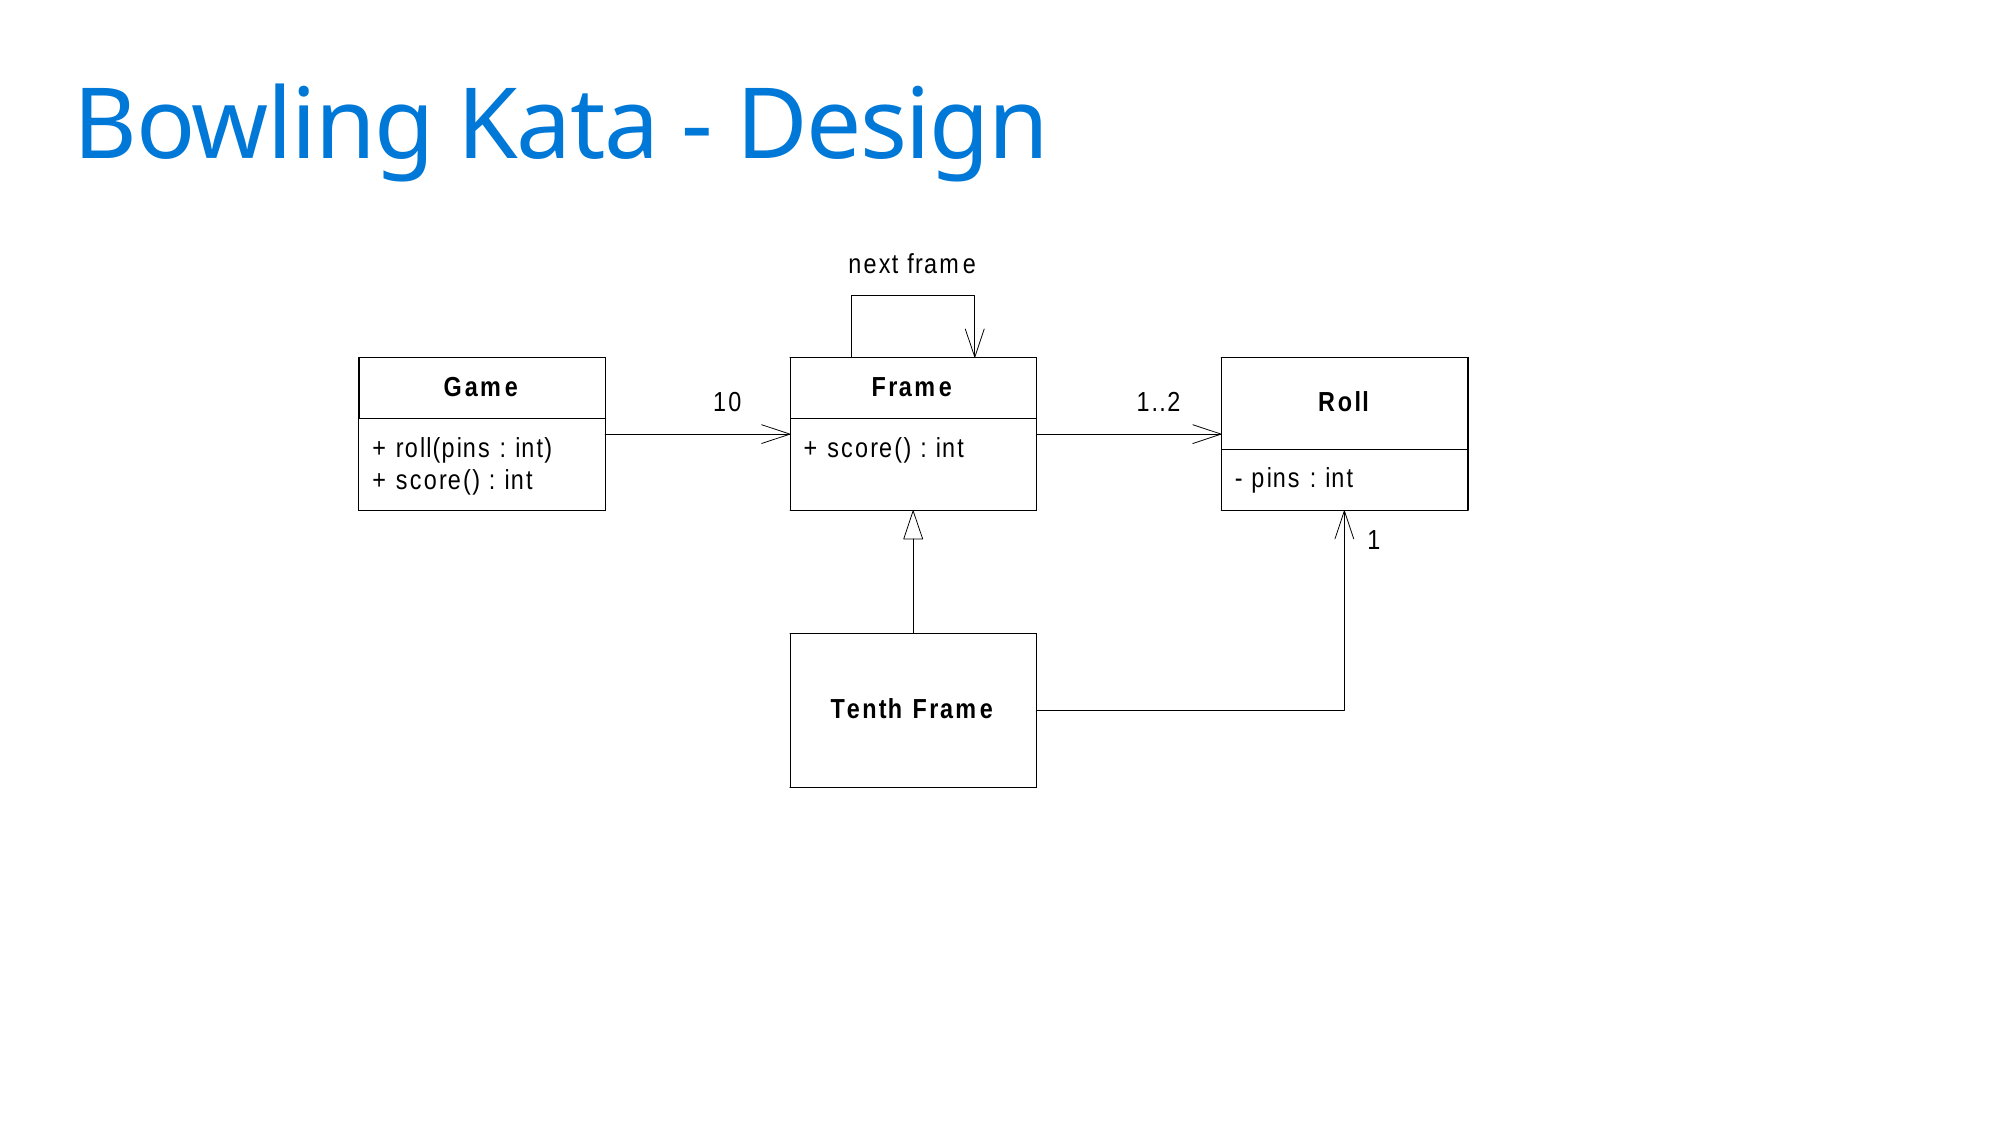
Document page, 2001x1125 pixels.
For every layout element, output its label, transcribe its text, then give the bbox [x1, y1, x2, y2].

picture [356, 234, 1470, 835]
title Bowling Kata - Design [58, 58, 1942, 206]
